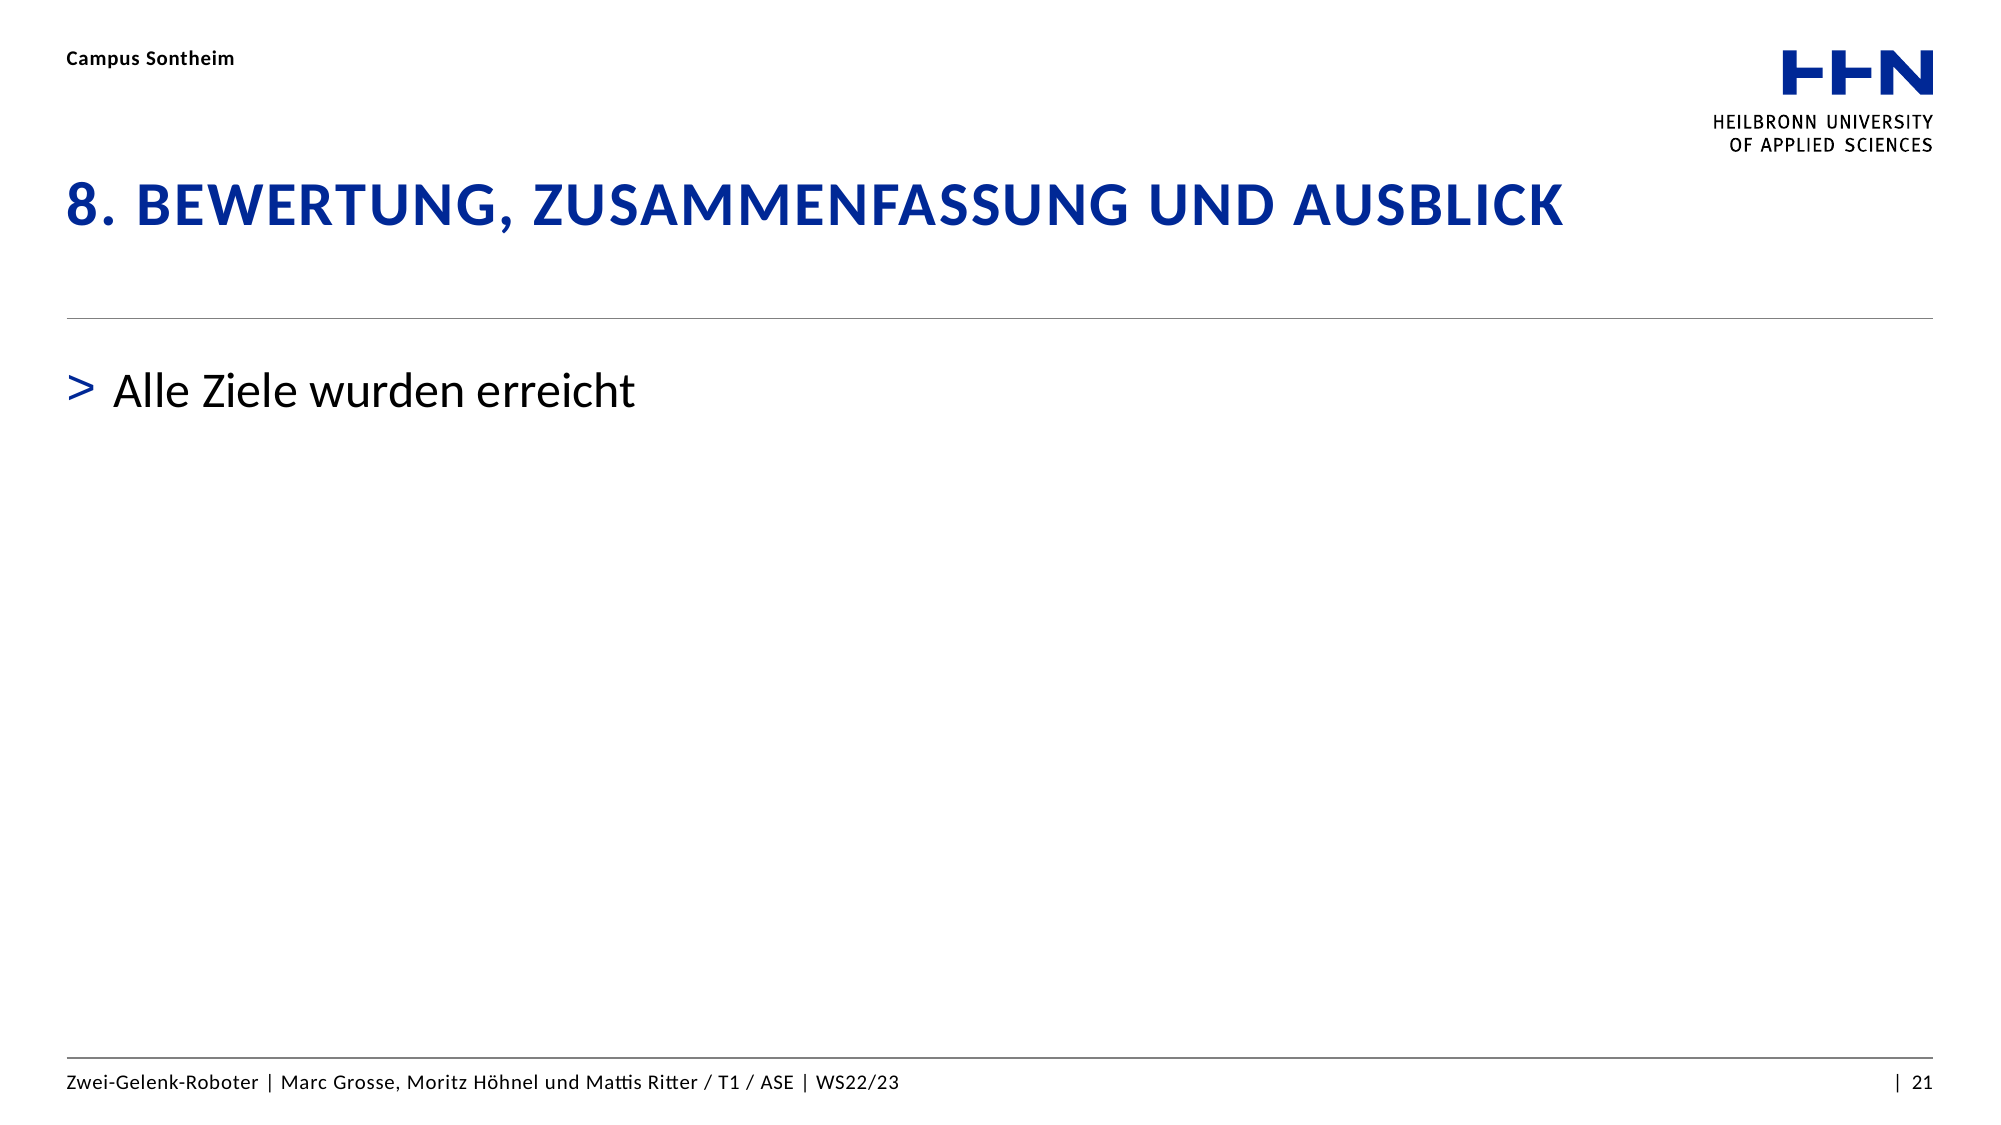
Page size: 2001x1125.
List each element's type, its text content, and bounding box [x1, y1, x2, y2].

slide_number | 21 [1621, 1068, 1933, 1105]
title 8. Bewertung, Zusammenfassung und Ausblick [66, 169, 1933, 311]
footer Zwei-Gelenk-Roboter | Marc Grosse, Moritz Höhnel und Mattis Ritter / T1 / ASE | WS22/23 [66, 1068, 1277, 1105]
list Alle Ziele wurden erreicht [66, 354, 1933, 1025]
slide_number Campus Sontheim [66, 45, 1277, 81]
